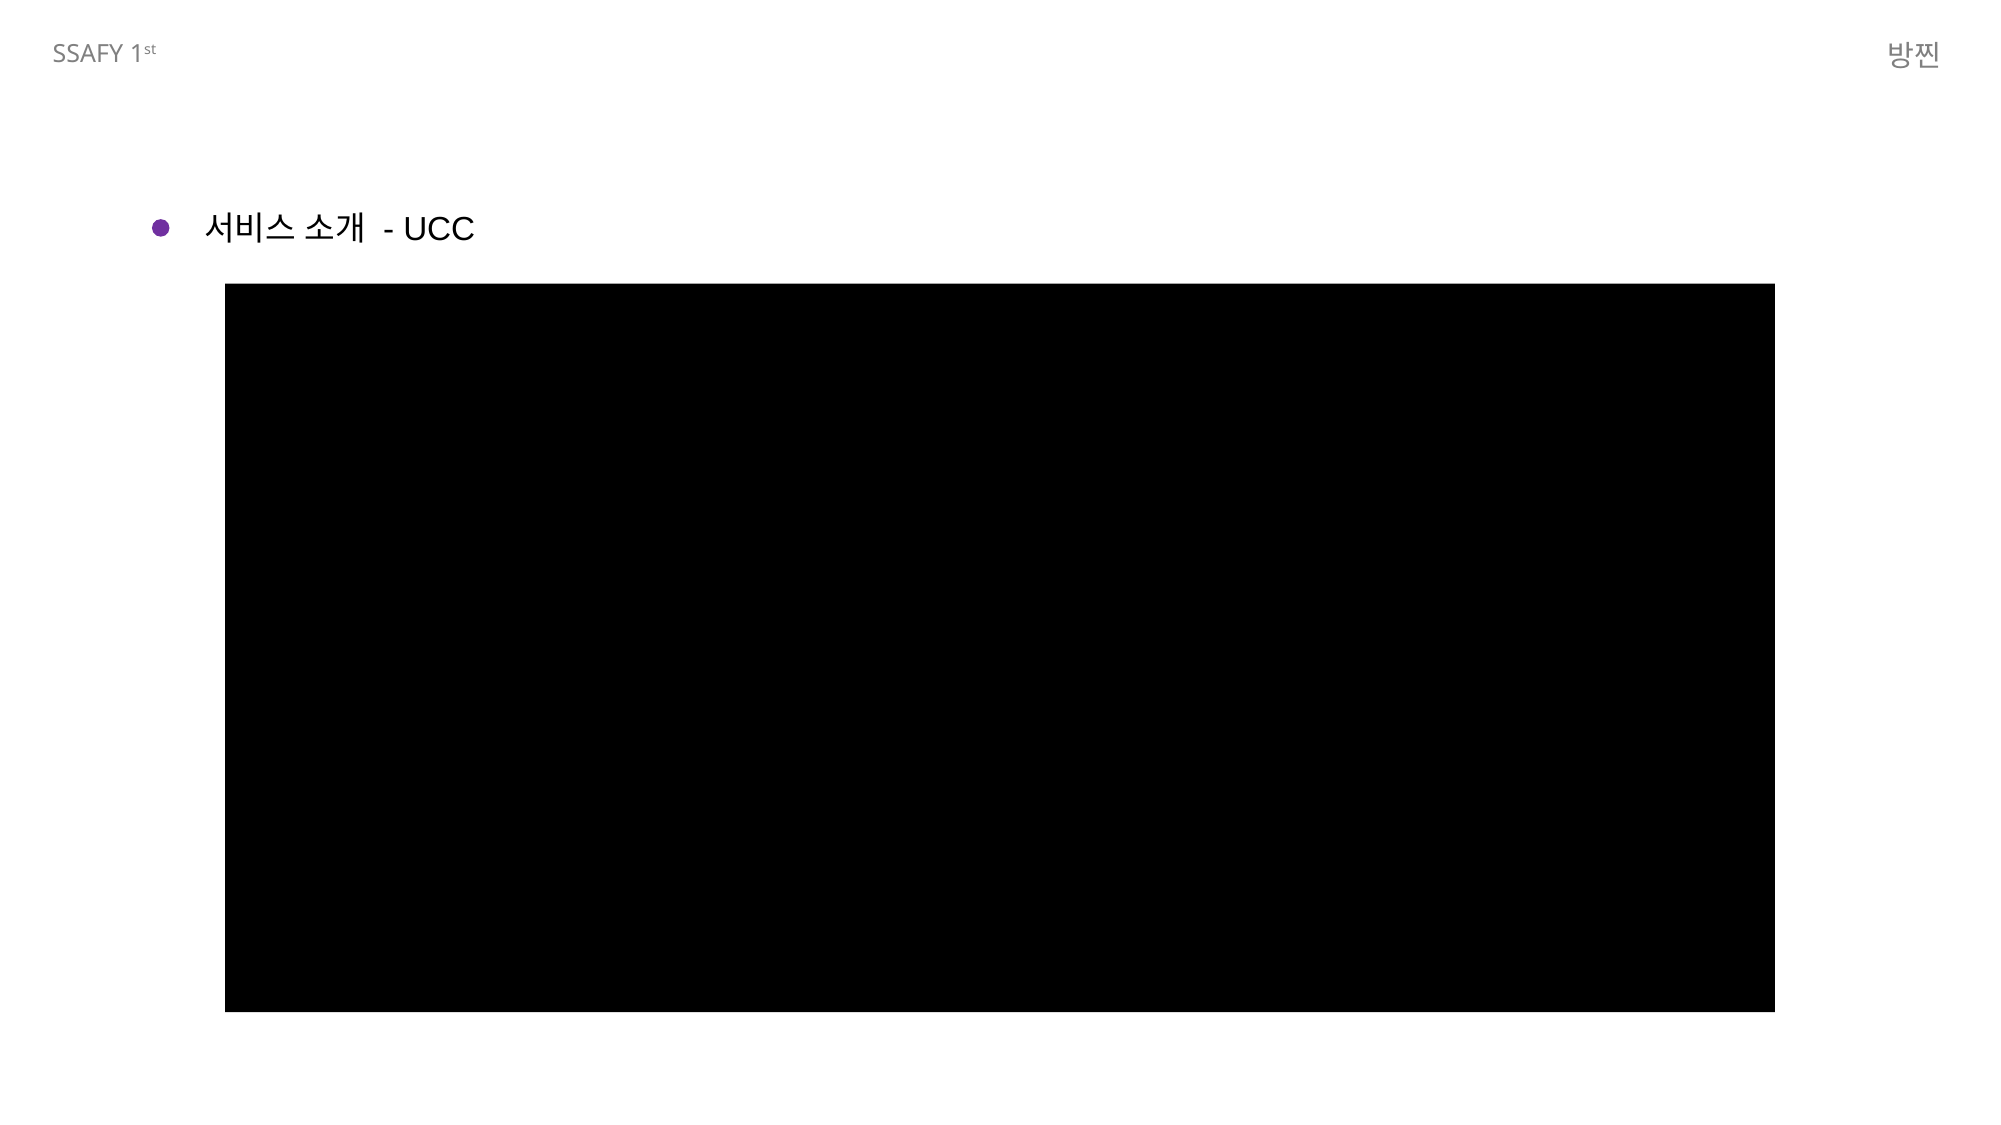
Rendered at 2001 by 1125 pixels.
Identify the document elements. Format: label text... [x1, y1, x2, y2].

text_box SSAFY 1st [37, 29, 172, 75]
text_box [224, 283, 1776, 1013]
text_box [151, 200, 496, 256]
text_box 방찐 [1872, 29, 1957, 80]
